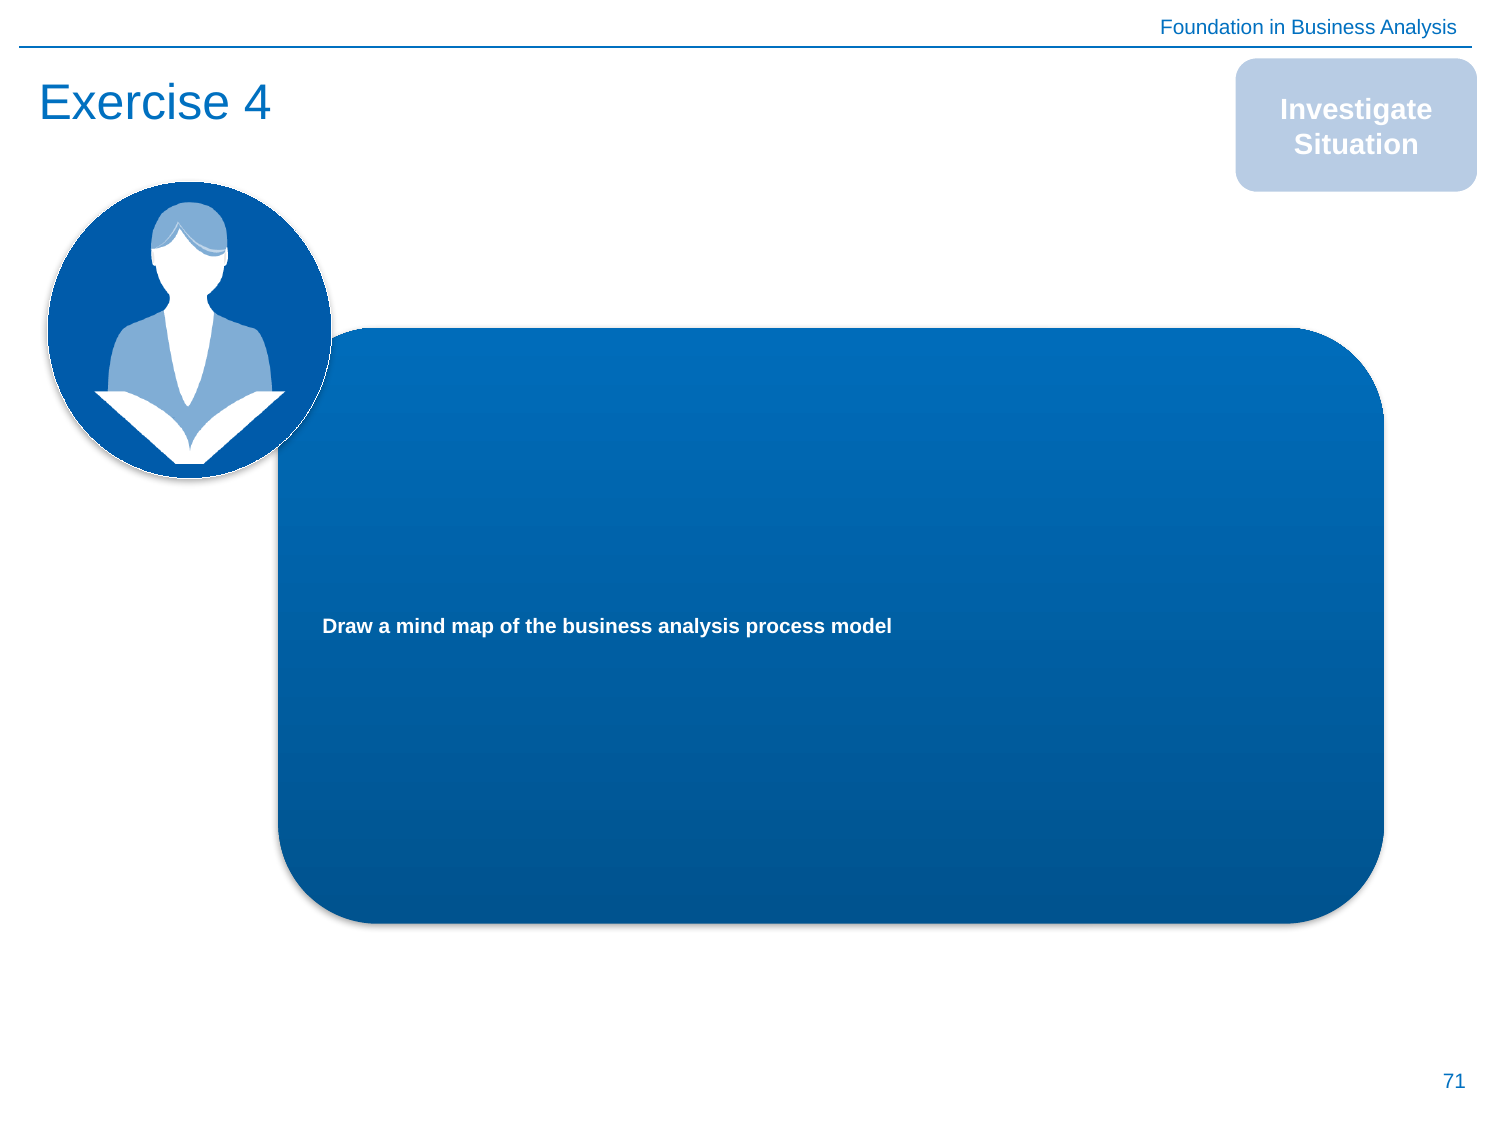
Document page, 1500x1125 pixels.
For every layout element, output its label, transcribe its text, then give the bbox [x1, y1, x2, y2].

title Exercise 4 [23, 58, 1241, 141]
text_box Investigate Situation [1231, 54, 1482, 196]
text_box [278, 327, 1385, 924]
text_box [47, 181, 332, 479]
